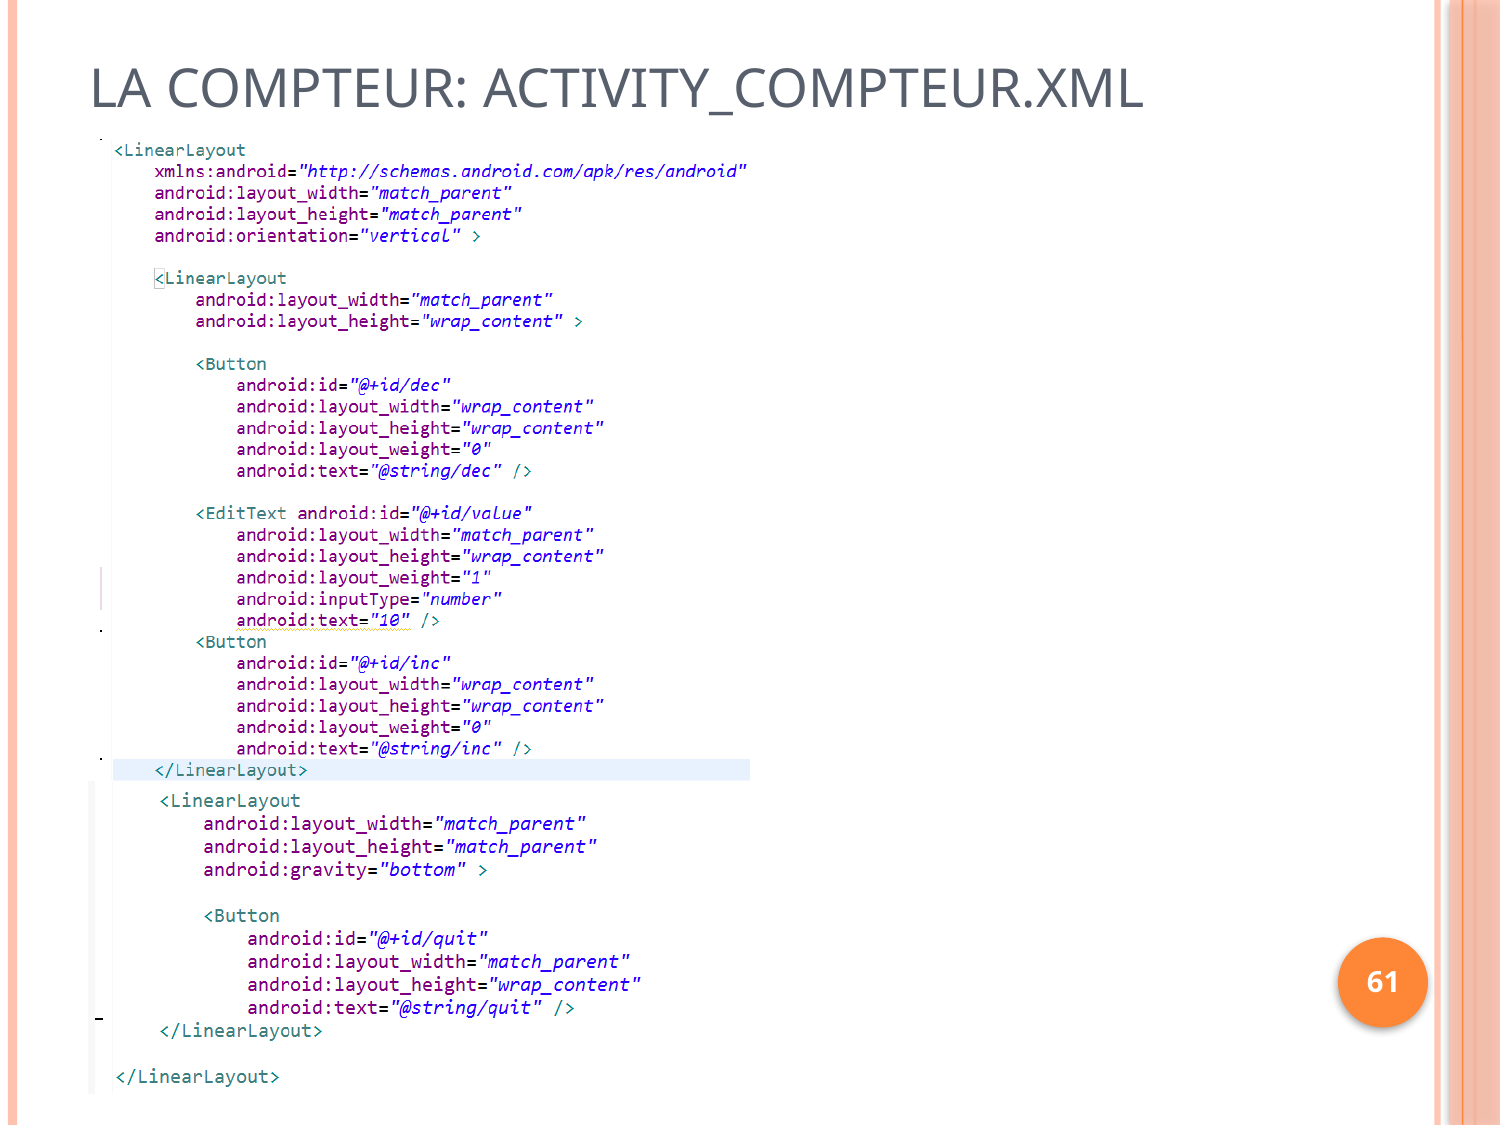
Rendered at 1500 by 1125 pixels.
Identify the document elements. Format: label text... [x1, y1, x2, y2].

title La compteur: activity_compteur.xml [75, 45, 1300, 126]
slide_number 61 [1333, 940, 1434, 1027]
list [789, 243, 1490, 1125]
picture [87, 136, 751, 1095]
